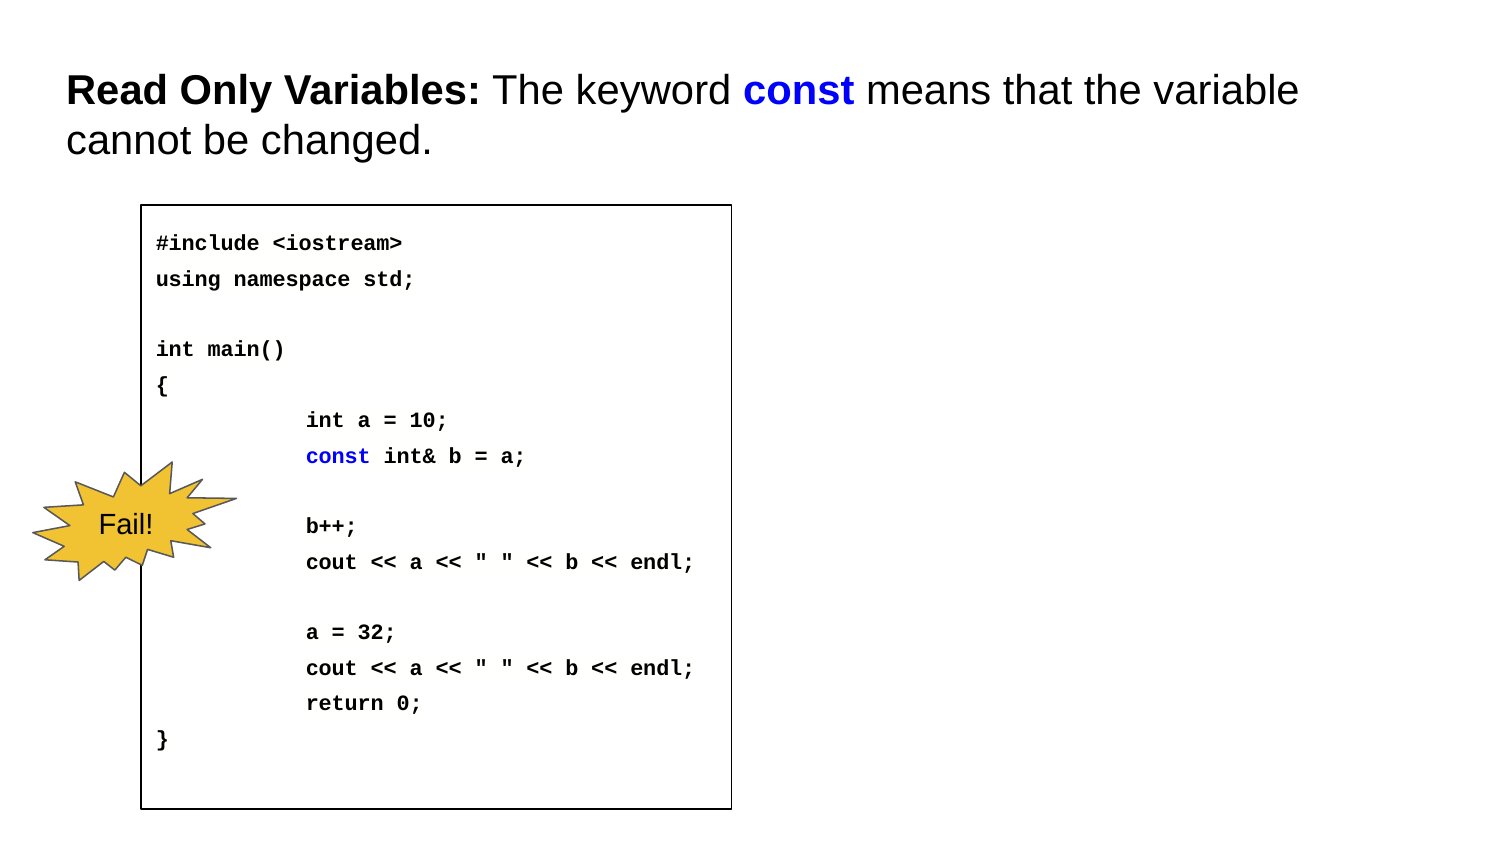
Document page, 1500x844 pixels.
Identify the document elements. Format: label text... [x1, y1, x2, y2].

text_box Fail! [32, 461, 237, 581]
title Read Only Variables: The keyword const means that the variable cannot be changed. [51, 48, 1449, 142]
text_box #include <iostream> using namespace std; int main() { int a = 10; const int& b = a; b++; cout << a << " " << b << endl; a = 32; cout << a << " " << b << endl; return 0; } [140, 204, 732, 809]
